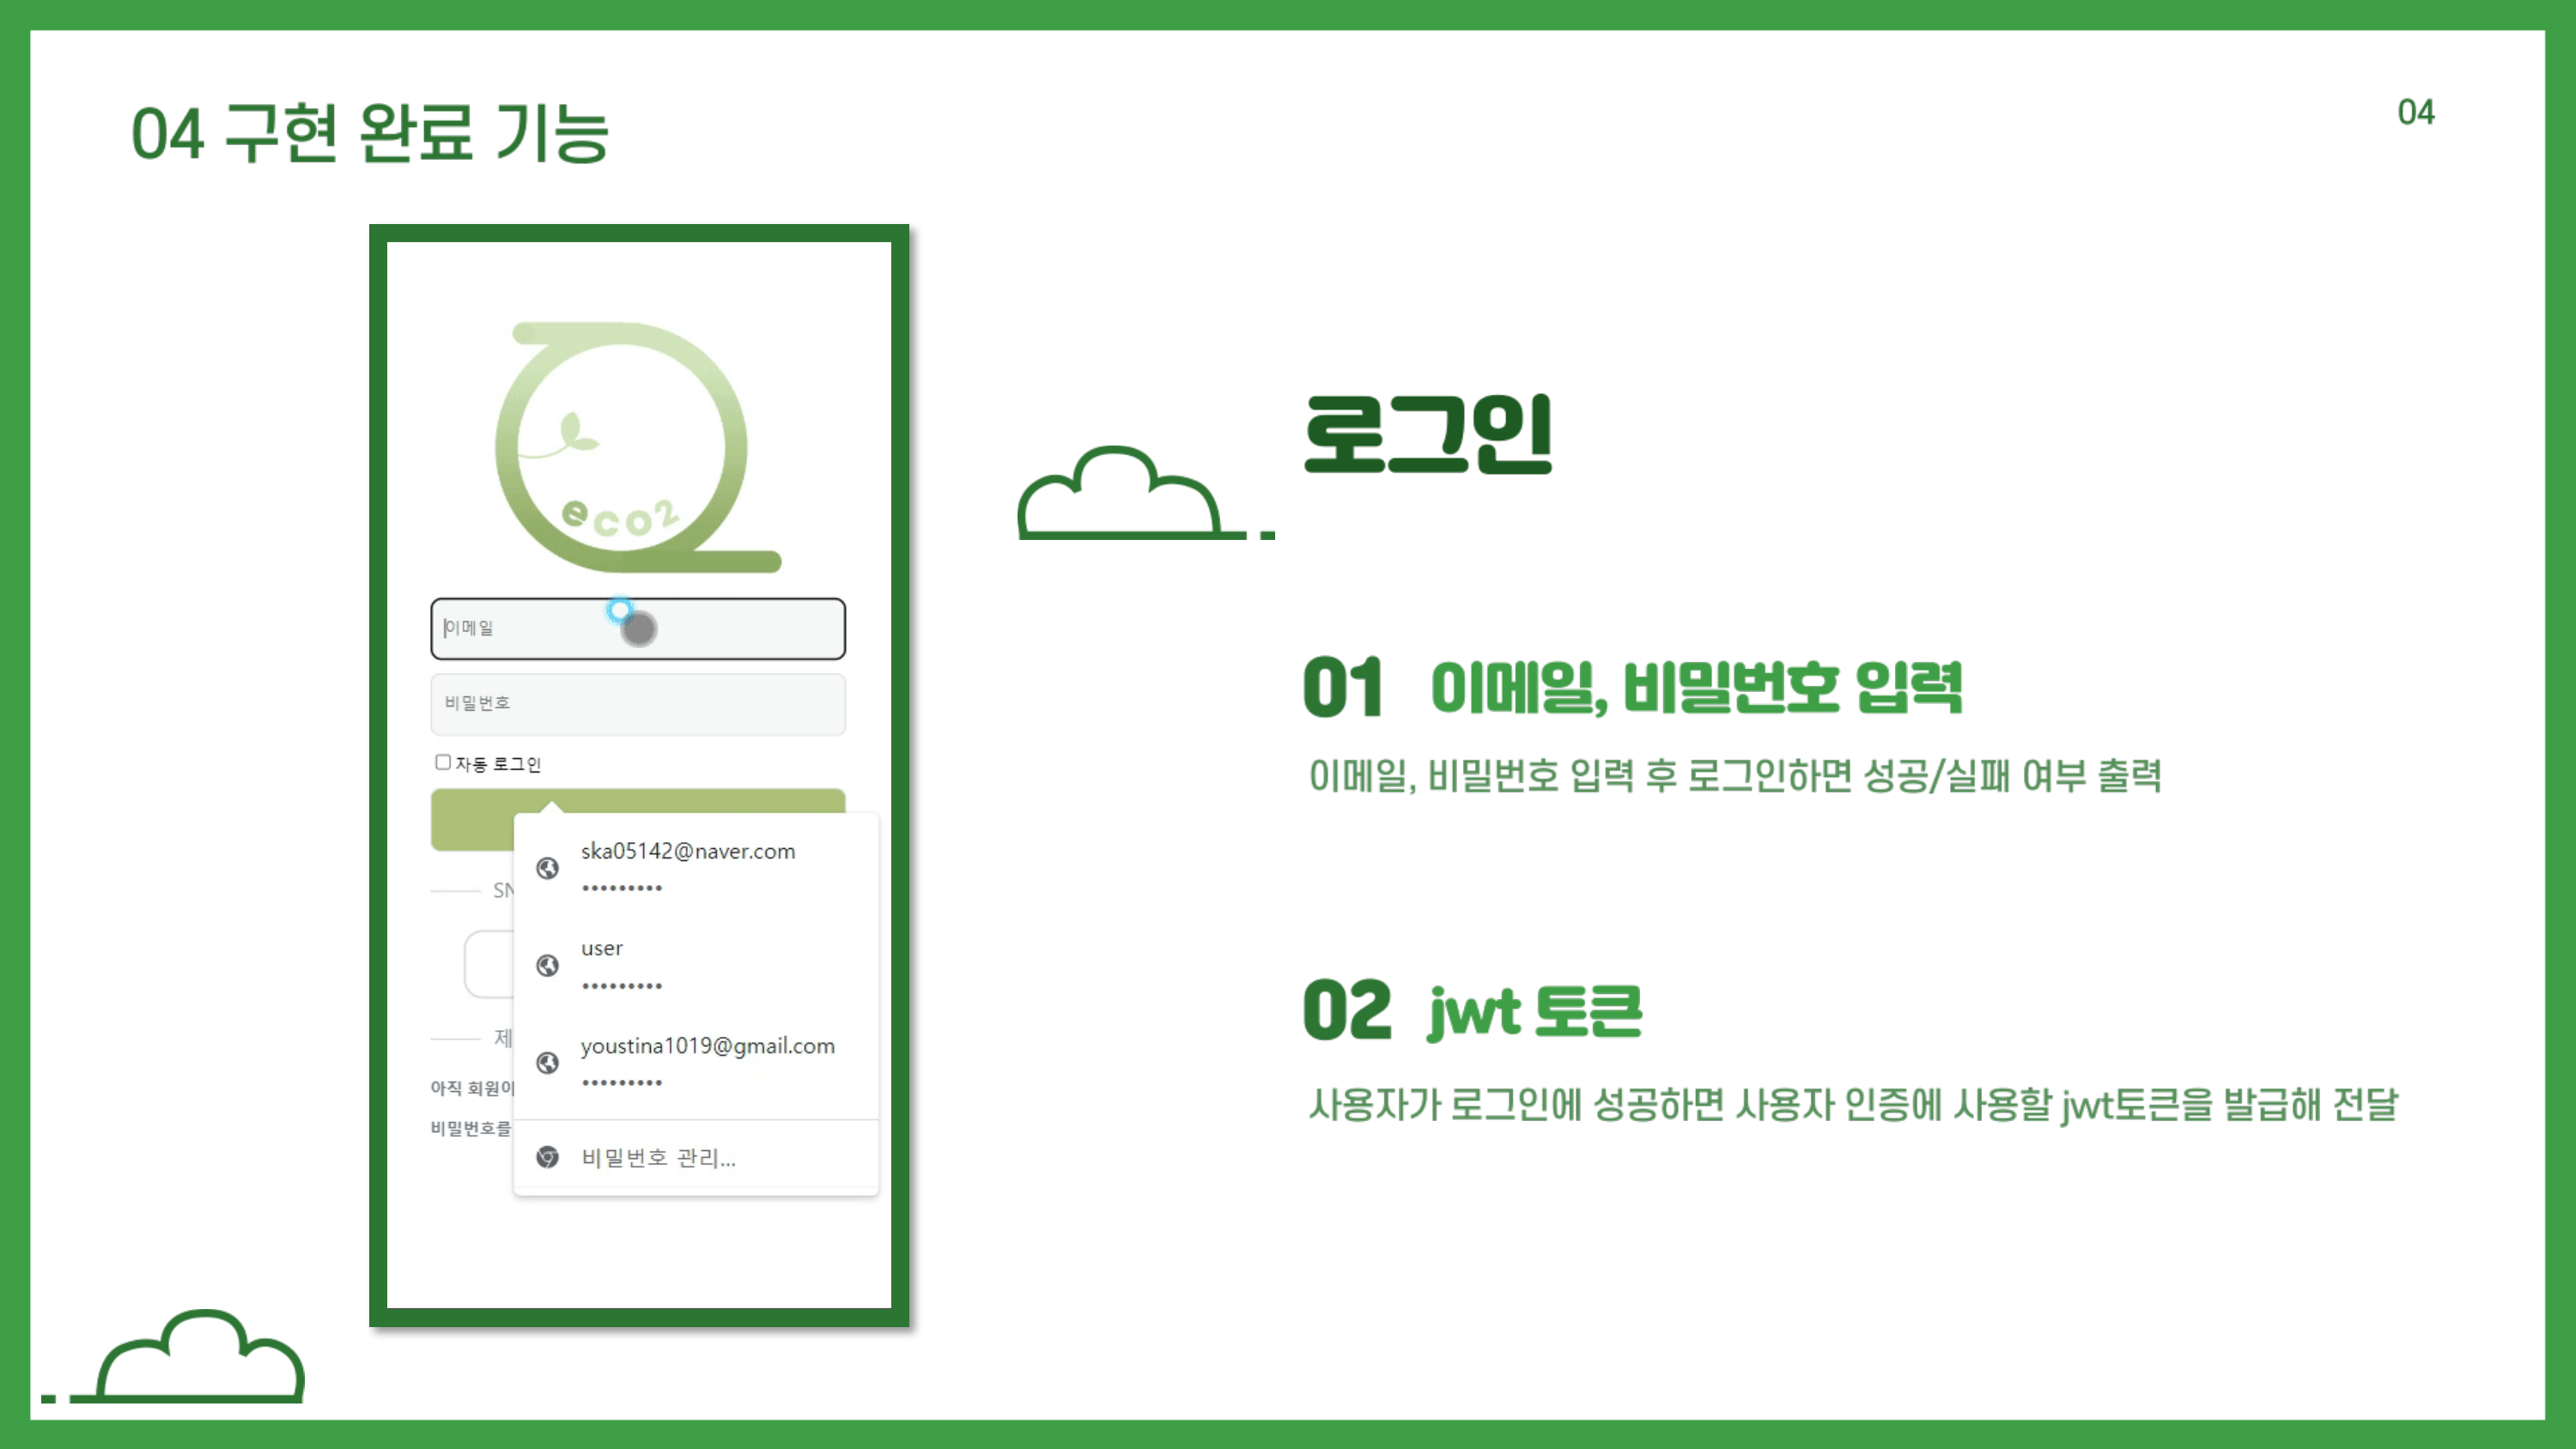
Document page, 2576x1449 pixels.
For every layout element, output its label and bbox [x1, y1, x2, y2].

picture [1288, 363, 1593, 514]
text_box [0, 0, 2576, 1449]
picture [120, 81, 639, 194]
picture [1290, 625, 2178, 811]
picture [1290, 948, 2418, 1146]
text_box [41, 1309, 305, 1404]
picture [1421, 640, 1990, 745]
picture [386, 241, 892, 1310]
picture [2391, 84, 2450, 151]
text_box [1017, 446, 1276, 541]
